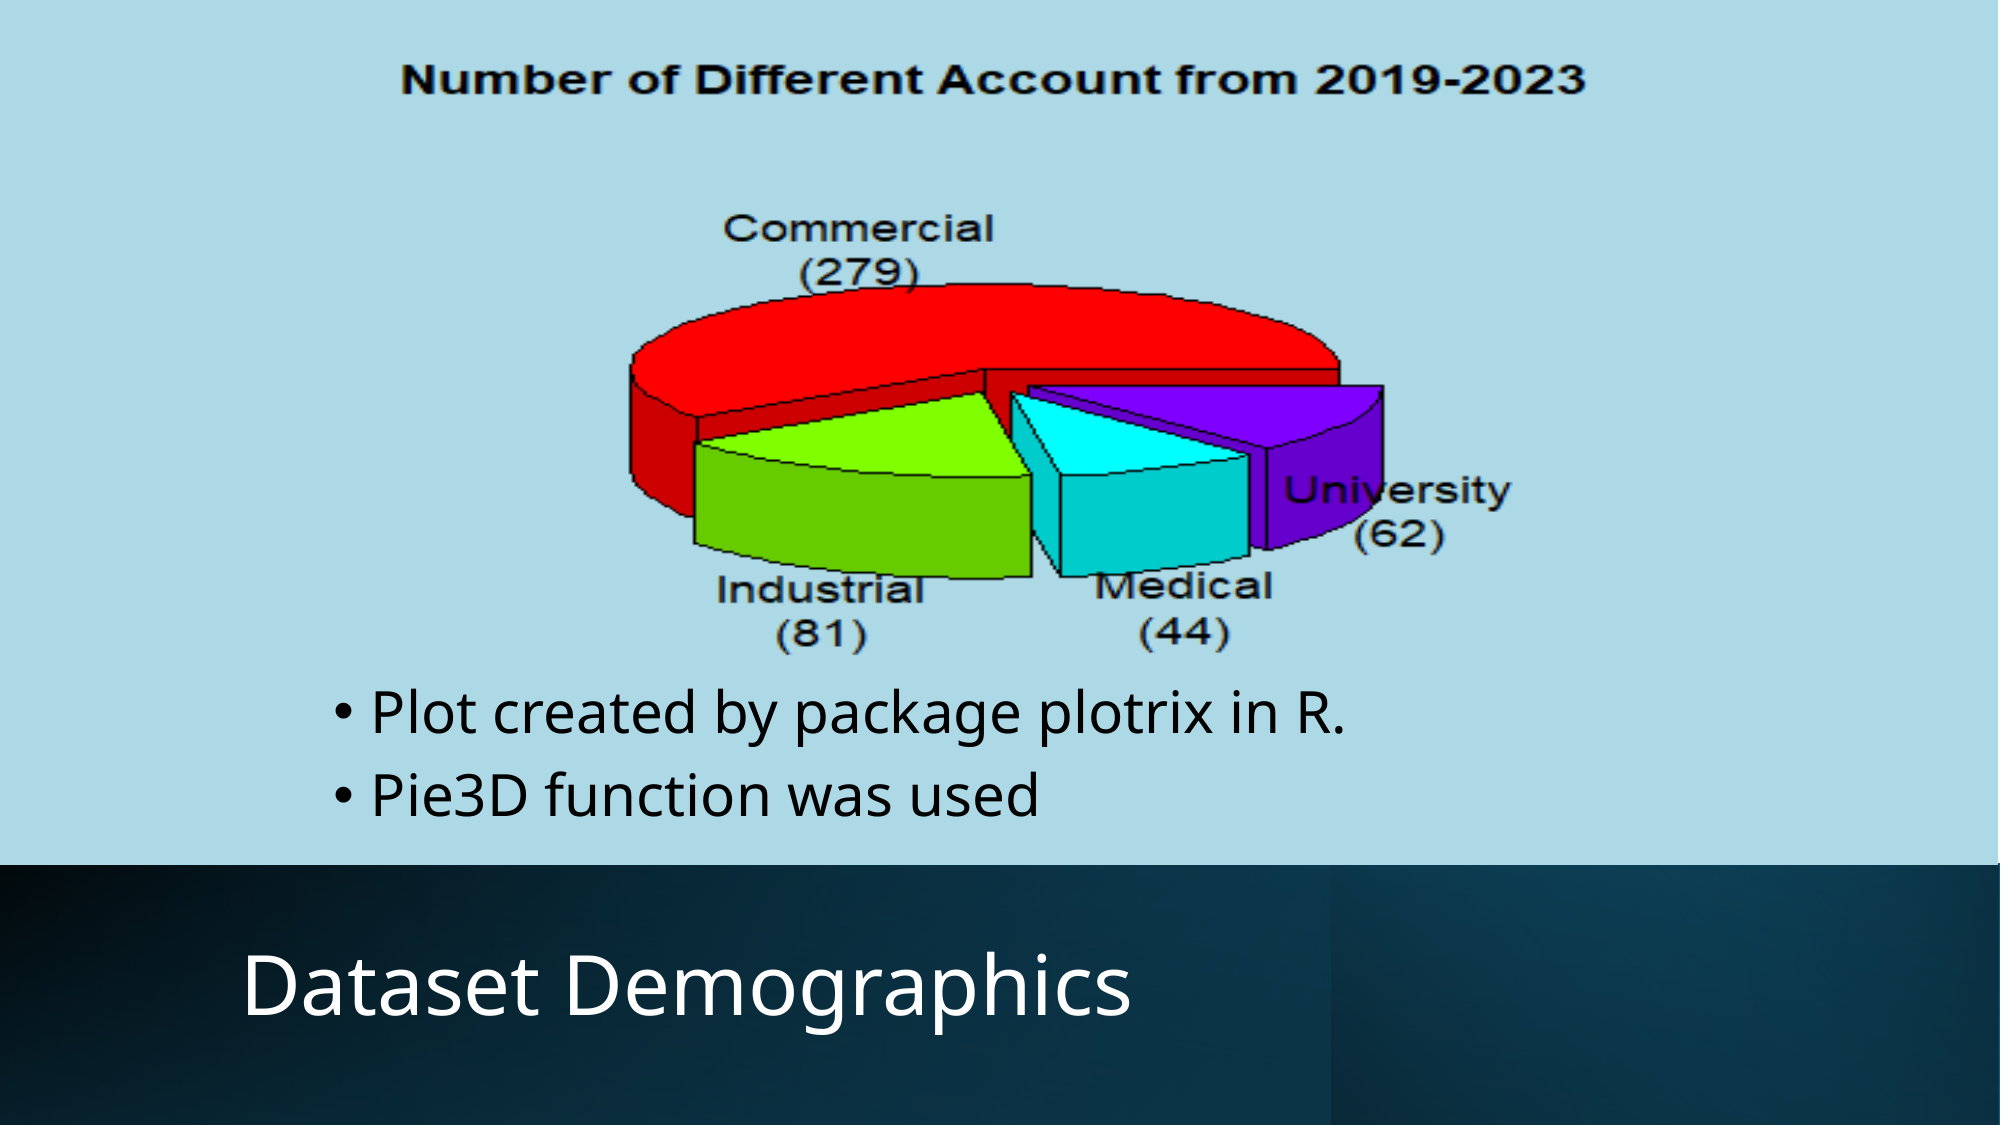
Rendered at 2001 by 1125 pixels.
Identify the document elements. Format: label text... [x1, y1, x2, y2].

text_box [0, 865, 1999, 1125]
picture [0, 0, 1999, 865]
title Dataset Demographics [225, 903, 1849, 1074]
